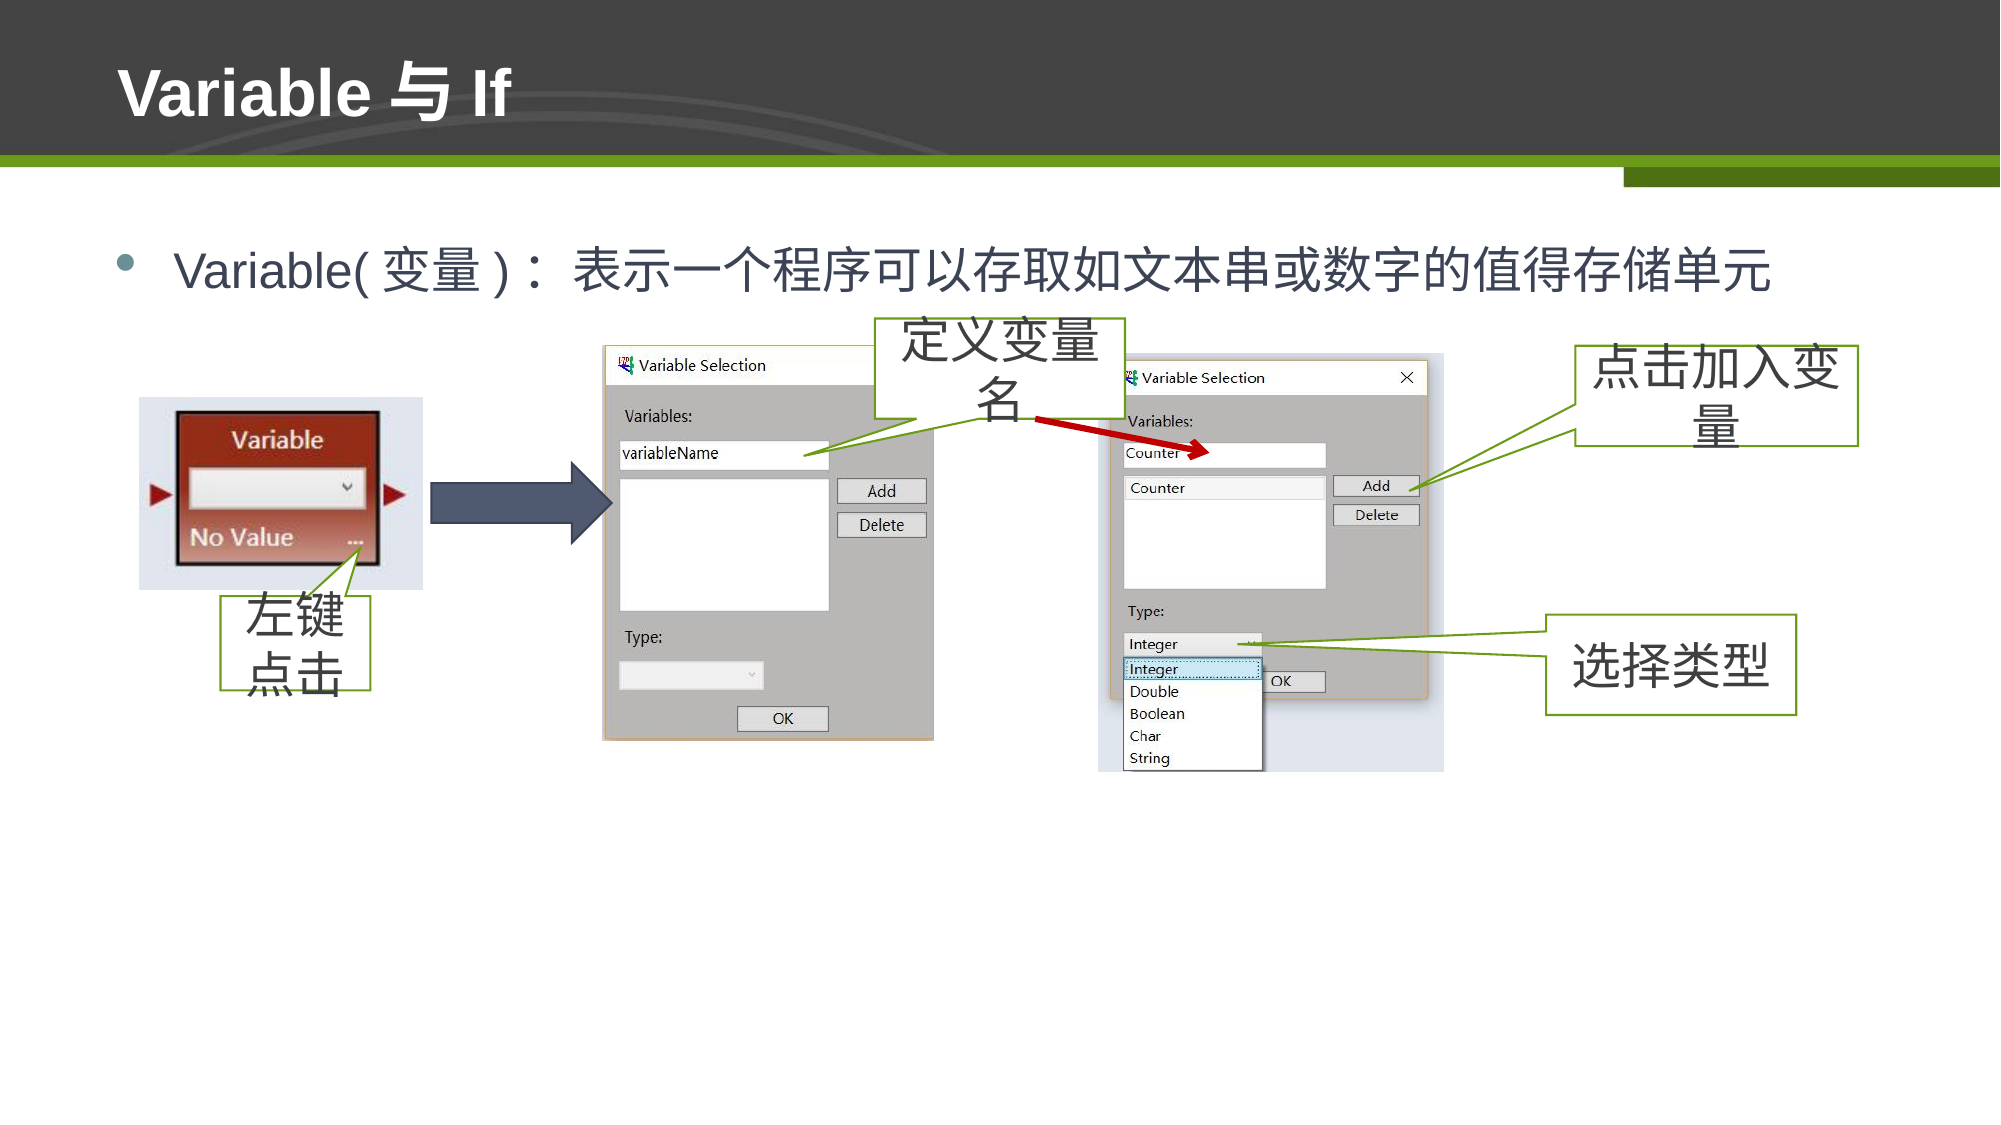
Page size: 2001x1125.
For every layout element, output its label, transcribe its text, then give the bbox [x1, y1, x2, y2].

text_box Variable与If [102, 31, 1872, 150]
text_box 选择类型 [1448, 614, 1797, 715]
text_box 左键点击 [220, 598, 371, 691]
picture [0, 0, 2000, 1125]
text_box 定义变量名 [874, 318, 1126, 428]
text_box 点击加入变量 [1448, 345, 1858, 477]
text_box [431, 463, 597, 543]
text_box Variable(变量)：表示一个程序可以存取如文本串或数字的值得存储单元 [102, 231, 1872, 1006]
